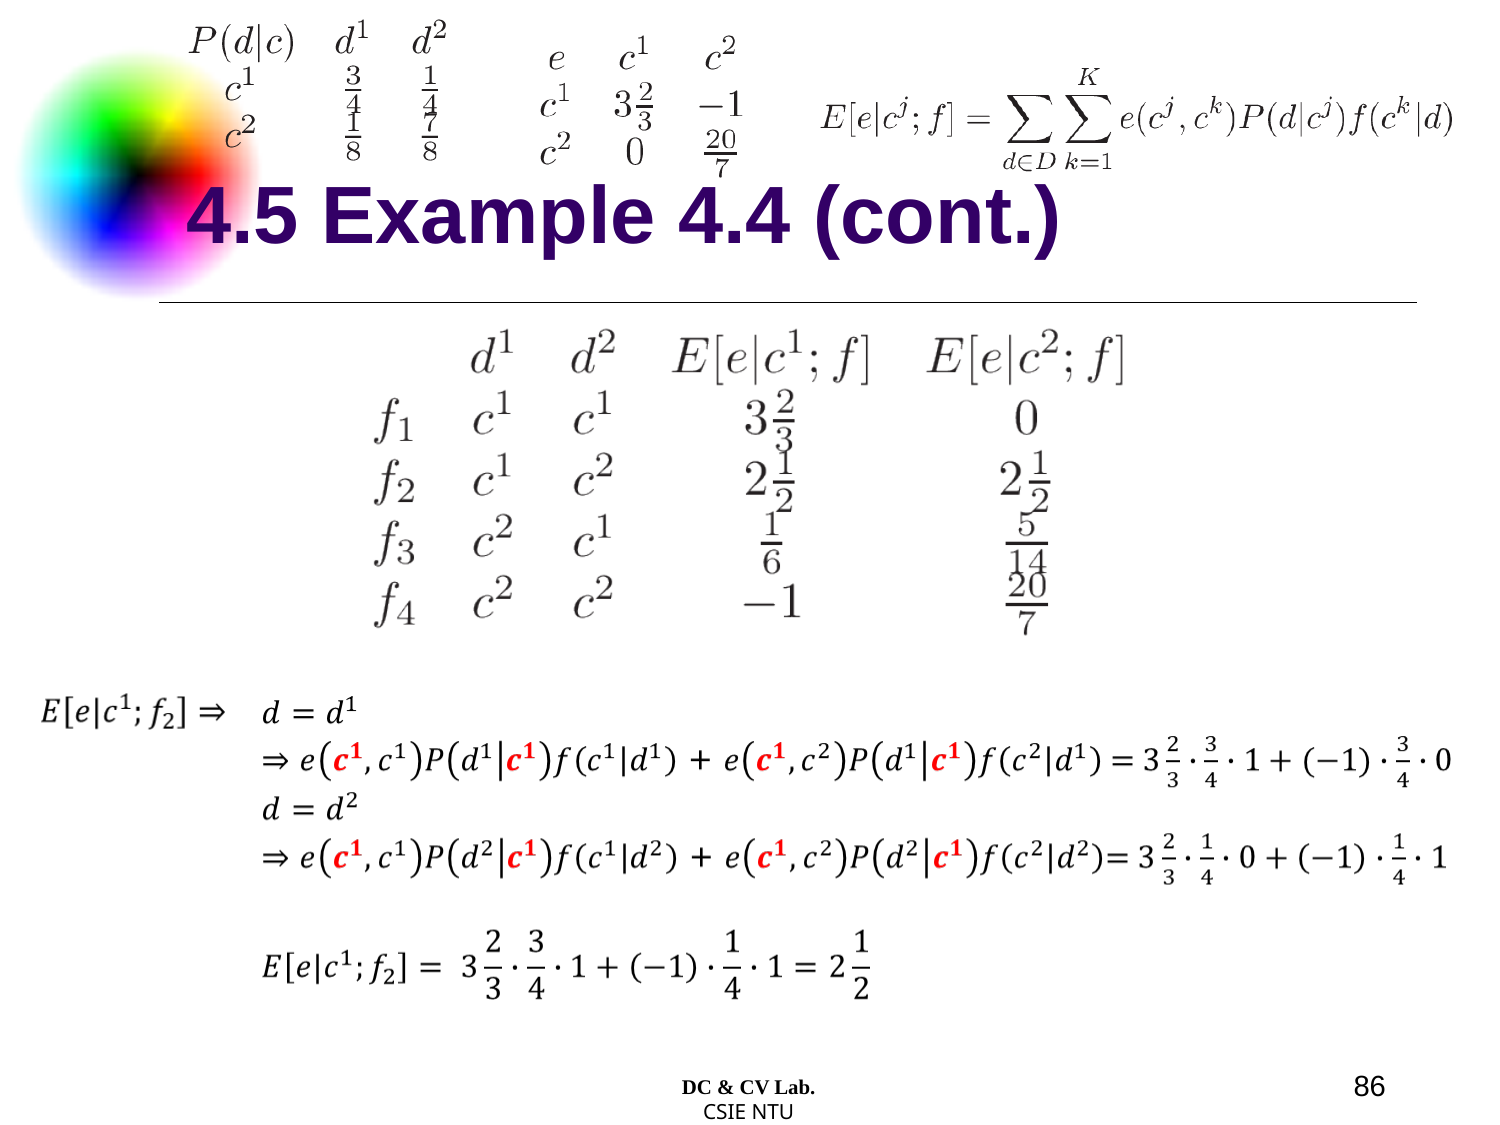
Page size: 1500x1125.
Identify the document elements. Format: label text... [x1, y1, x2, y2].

footer DC & CV Lab. CSIE NTU [511, 1082, 987, 1125]
picture [814, 65, 1457, 173]
text_box [246, 683, 1480, 1082]
picture [363, 325, 1134, 642]
text_box [19, 681, 248, 738]
text_box ‹#› [1338, 1059, 1500, 1120]
picture [534, 33, 749, 182]
picture [0, 17, 452, 318]
title 4.5 Example 4.4 (cont.) [171, 54, 1500, 268]
